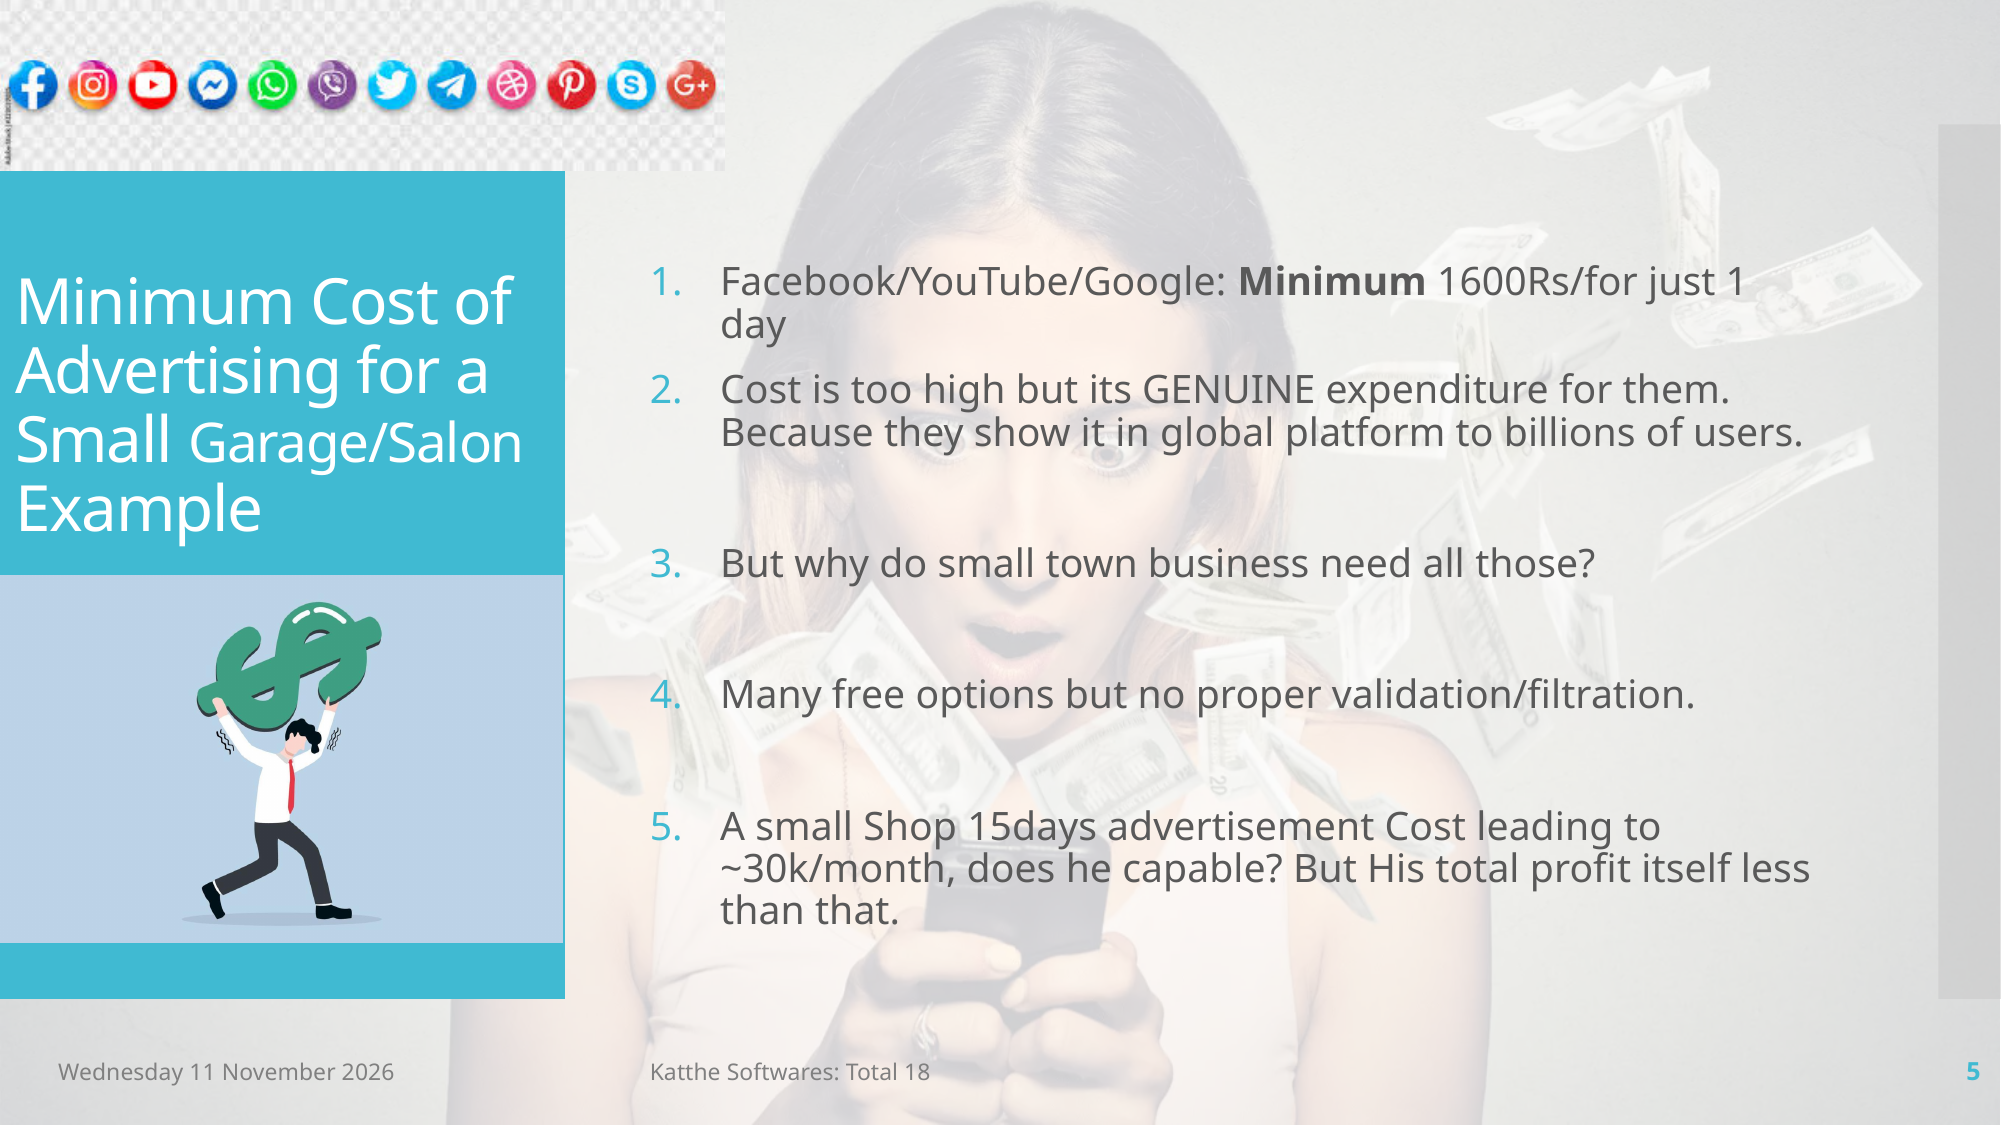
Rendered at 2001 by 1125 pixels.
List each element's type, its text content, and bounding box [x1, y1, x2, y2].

list Facebook/YouTube/Google: Minimum 1600Rs/for just 1 day Cost is too high but its GENUINE expenditure for them. Because they show it in global platform to billions of users. But why do small town business need all those? Many free options but no proper validation/filtration. A small Shop 15days advertisement Cost leading to ~30k/month, does he capable? But His total profit itself less than that. [634, 254, 1835, 982]
picture [0, 575, 563, 943]
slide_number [43, 1042, 493, 1103]
slide_number 5 [1744, 1042, 1996, 1103]
footer Katthe Softwares: Total 18 [634, 1042, 1605, 1103]
title Minimum Cost of Advertising for a Small Garage/Salon Example [0, 171, 563, 575]
picture [0, 0, 726, 171]
